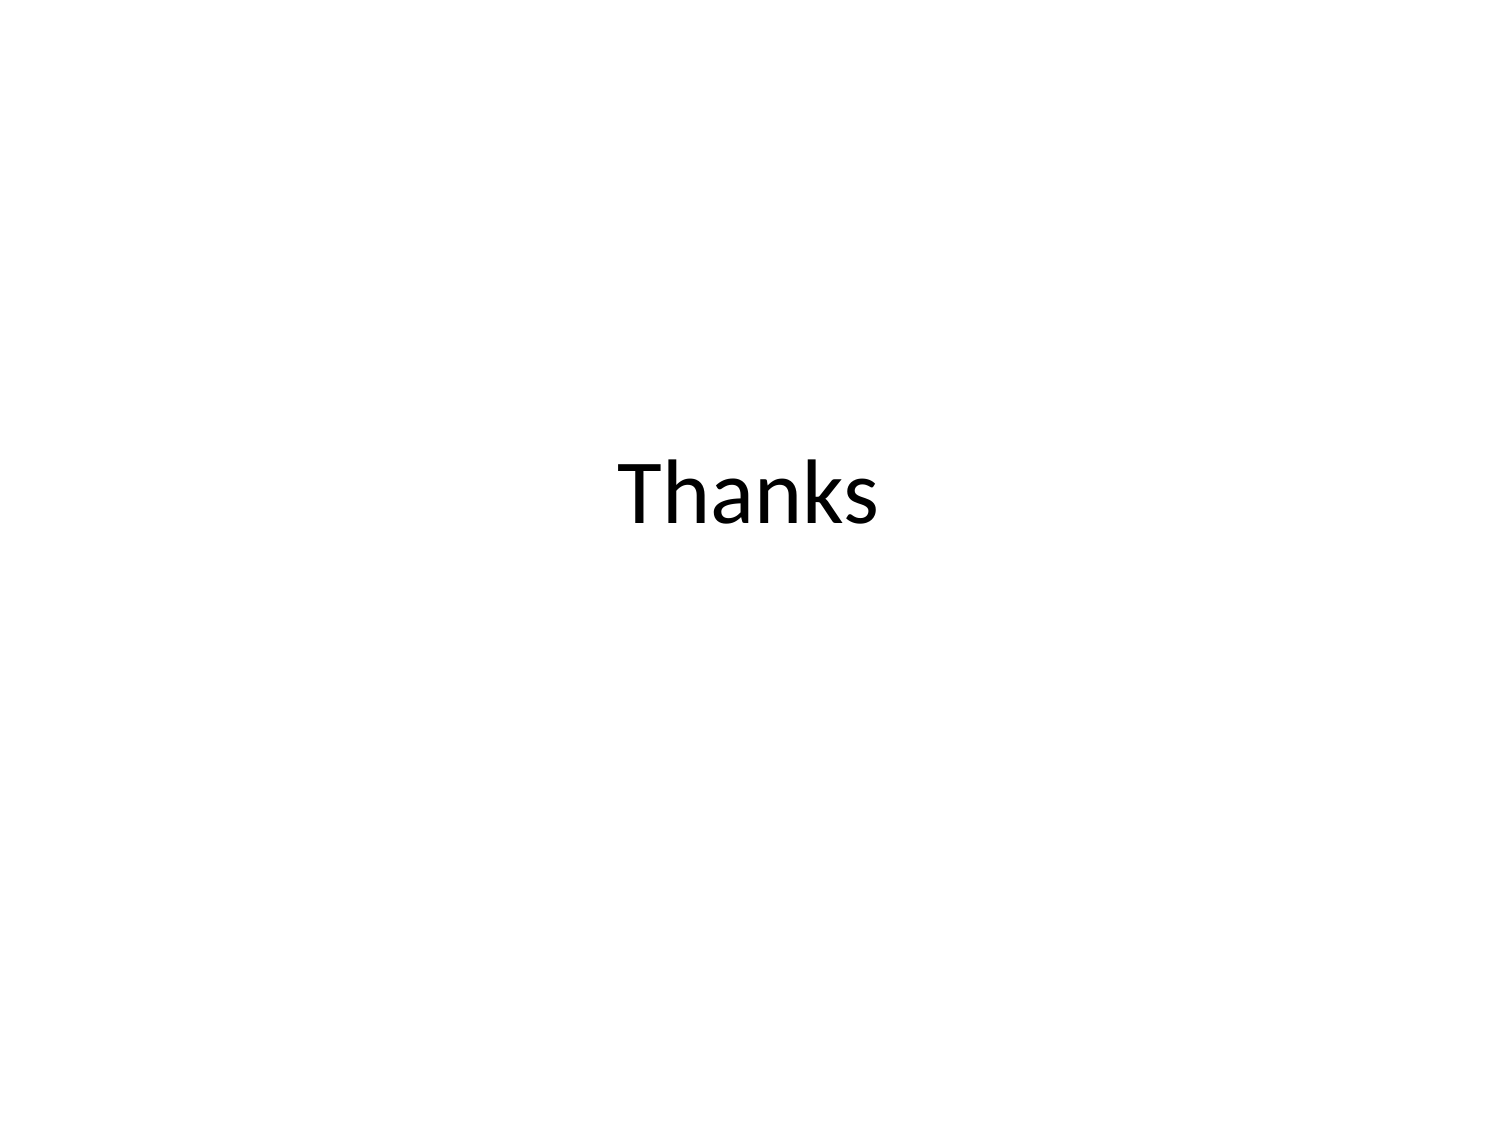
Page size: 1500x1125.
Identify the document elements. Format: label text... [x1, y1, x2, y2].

title Thanks [73, 393, 1424, 581]
